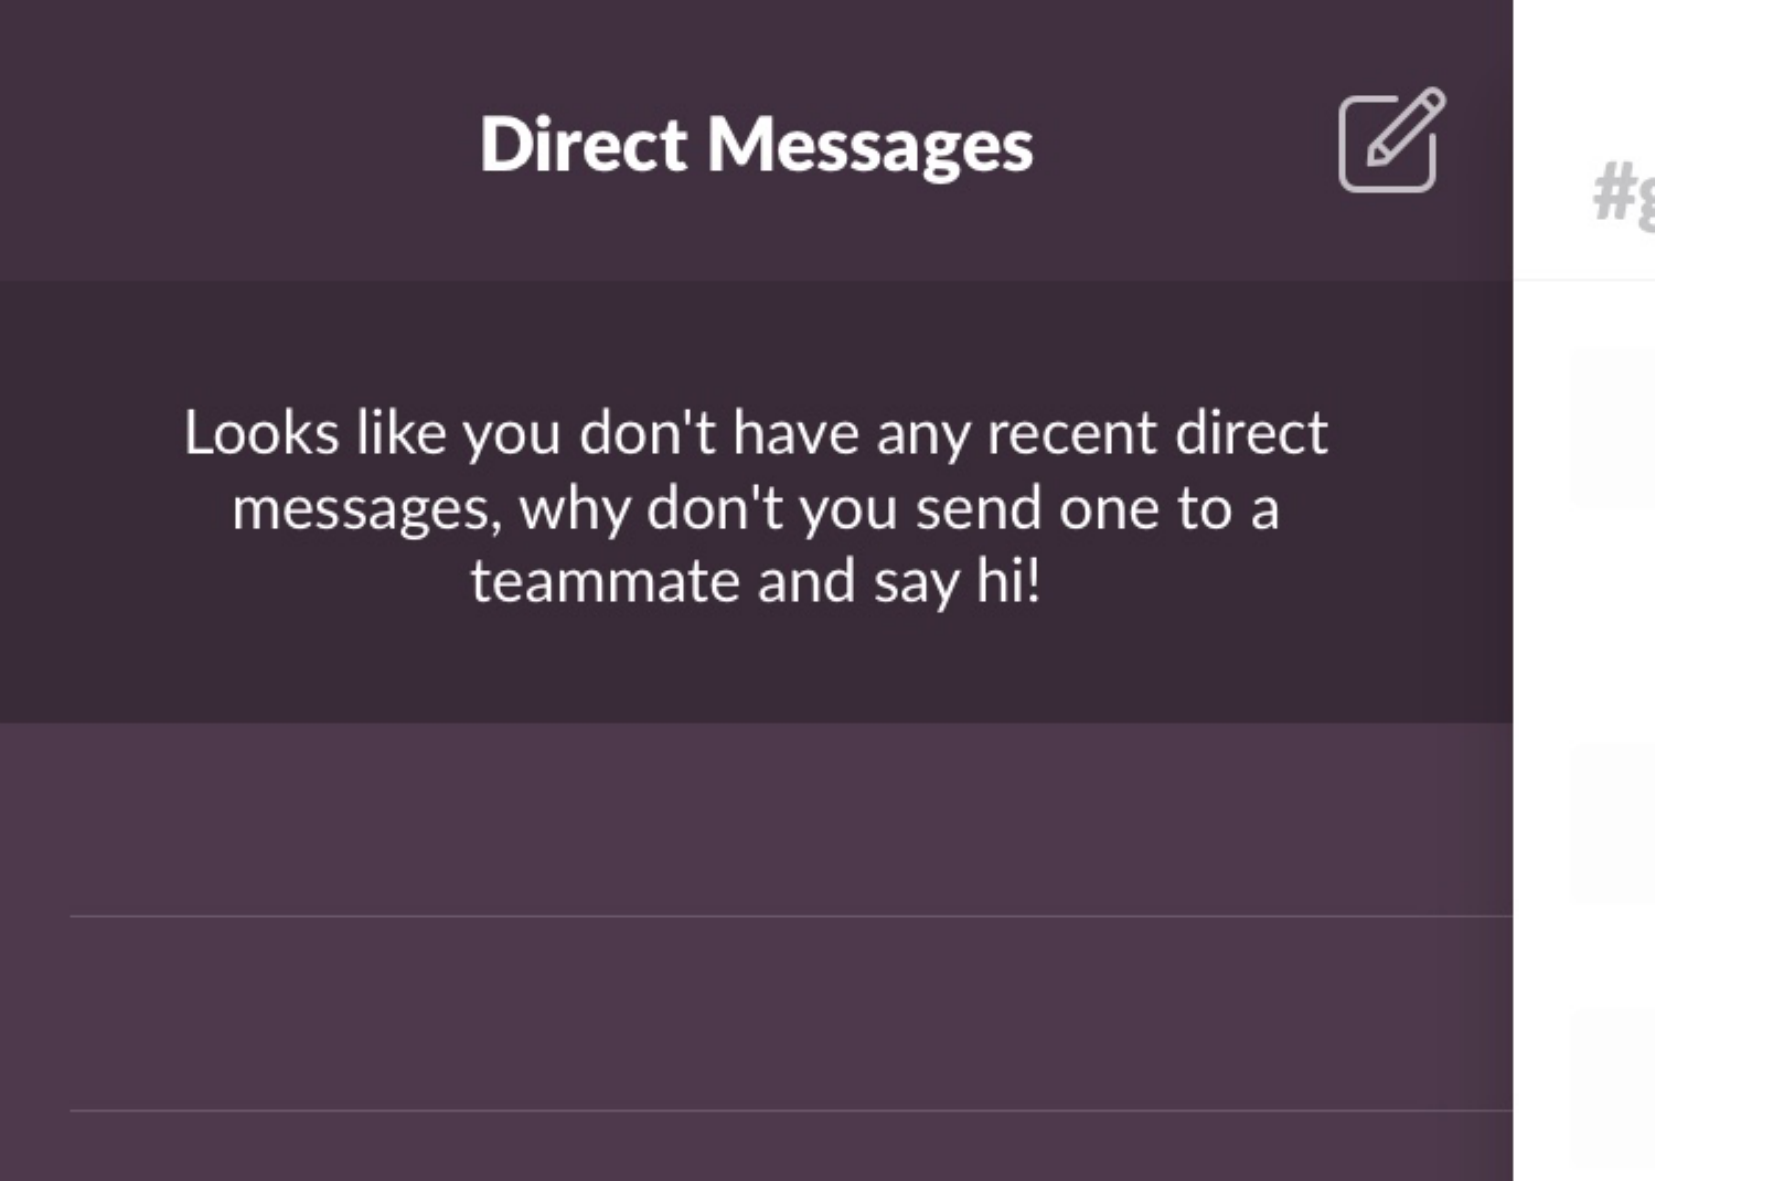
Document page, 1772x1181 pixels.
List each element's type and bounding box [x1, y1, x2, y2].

picture [0, 0, 1655, 1181]
text_box [212, 380, 877, 538]
